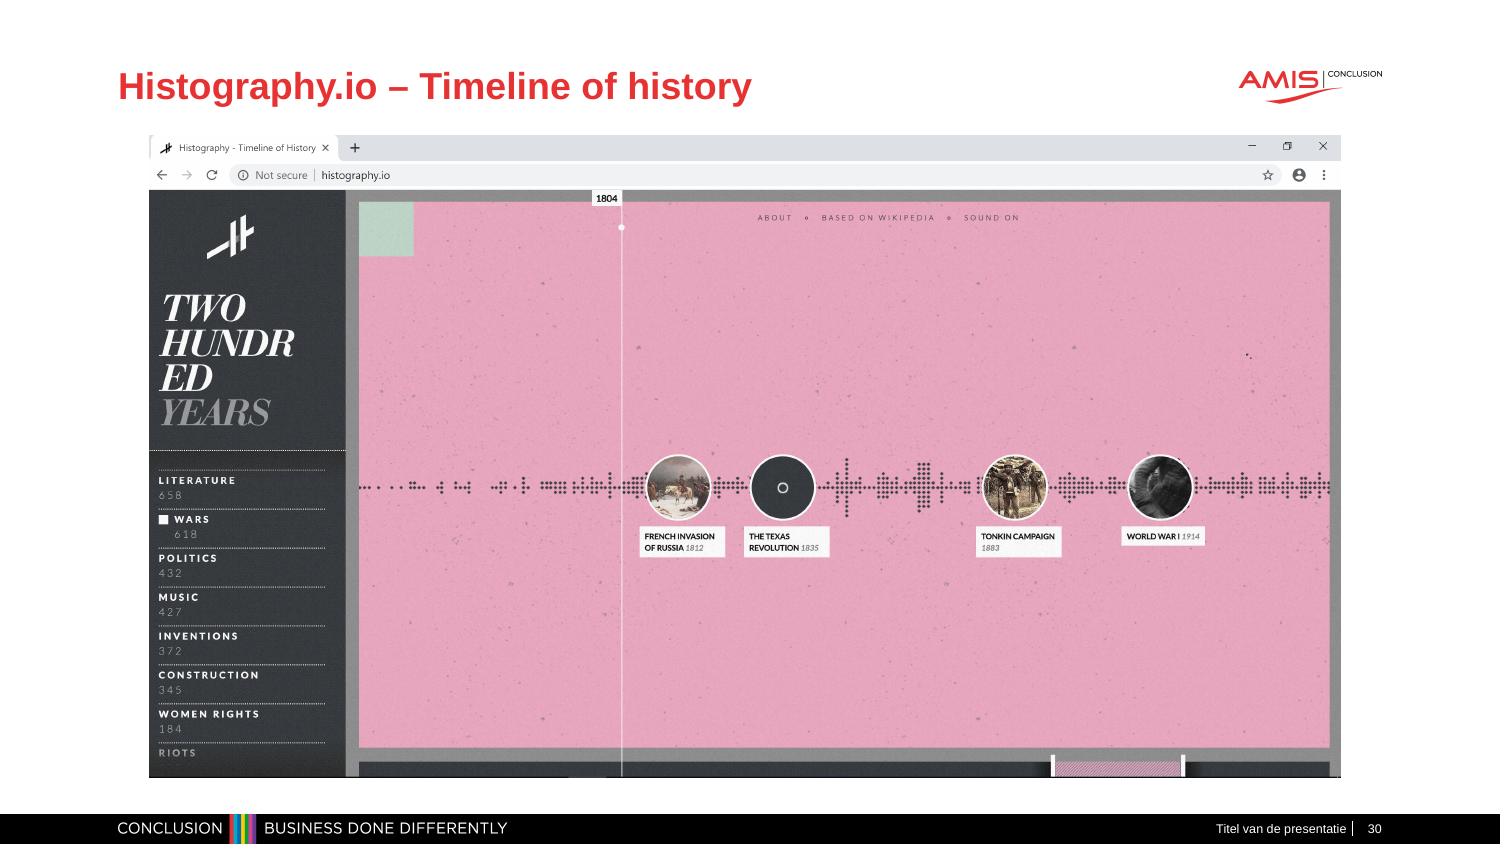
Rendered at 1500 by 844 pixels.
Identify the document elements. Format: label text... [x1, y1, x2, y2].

picture [149, 135, 1341, 778]
slide_number 30 [1358, 820, 1382, 839]
footer Titel van de presentatie [814, 820, 1347, 839]
picture [0, 814, 236, 844]
picture [239, 814, 1500, 844]
title Histography.io – Timeline of history [118, 47, 1205, 130]
picture [1205, 59, 1388, 106]
